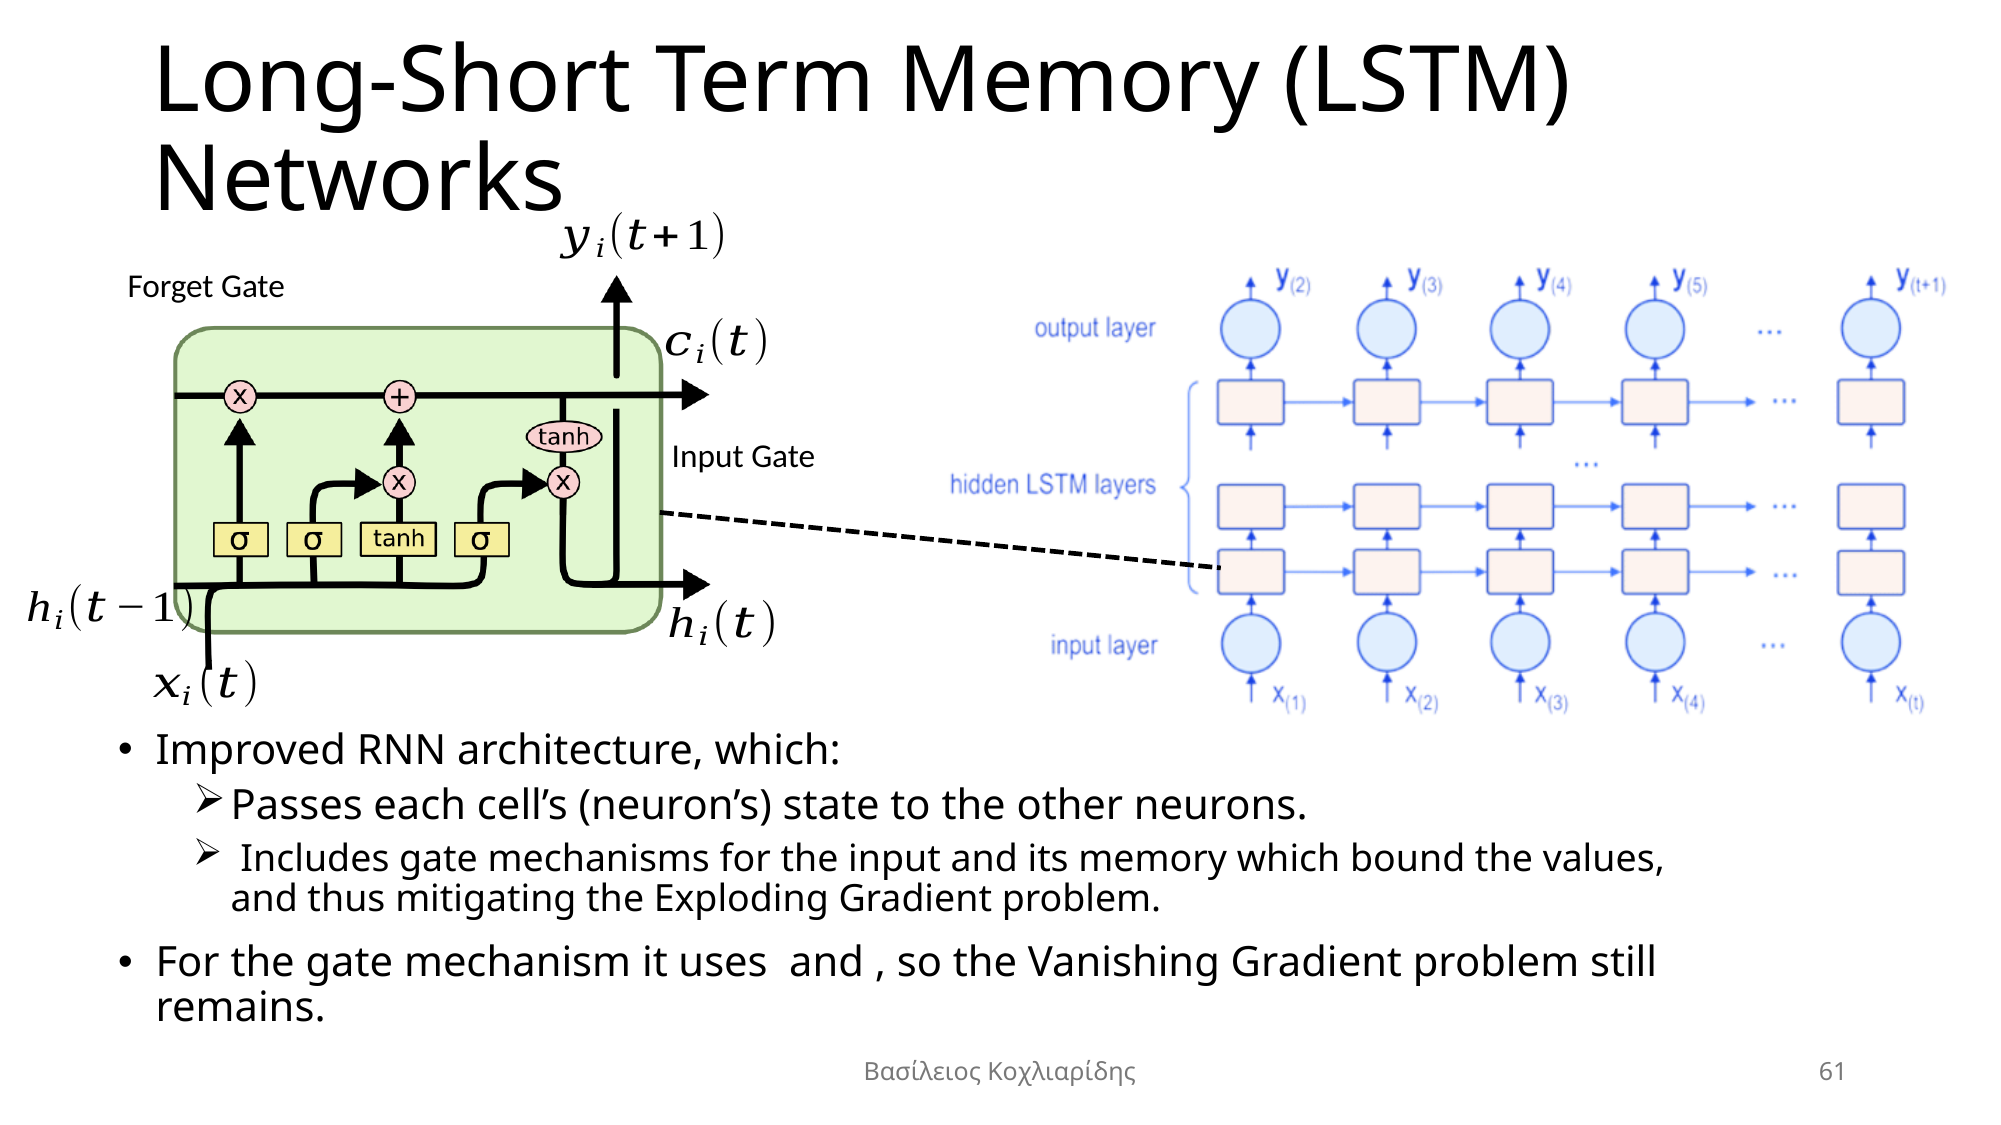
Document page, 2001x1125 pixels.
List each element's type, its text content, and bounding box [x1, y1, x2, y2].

slide_number 61 [1412, 1042, 1863, 1103]
title Long-Short Term Memory (LSTM) Networks [137, 22, 1863, 208]
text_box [25, 208, 1975, 719]
footer Βασίλειος Κοχλιαρίδης [662, 1042, 1338, 1103]
